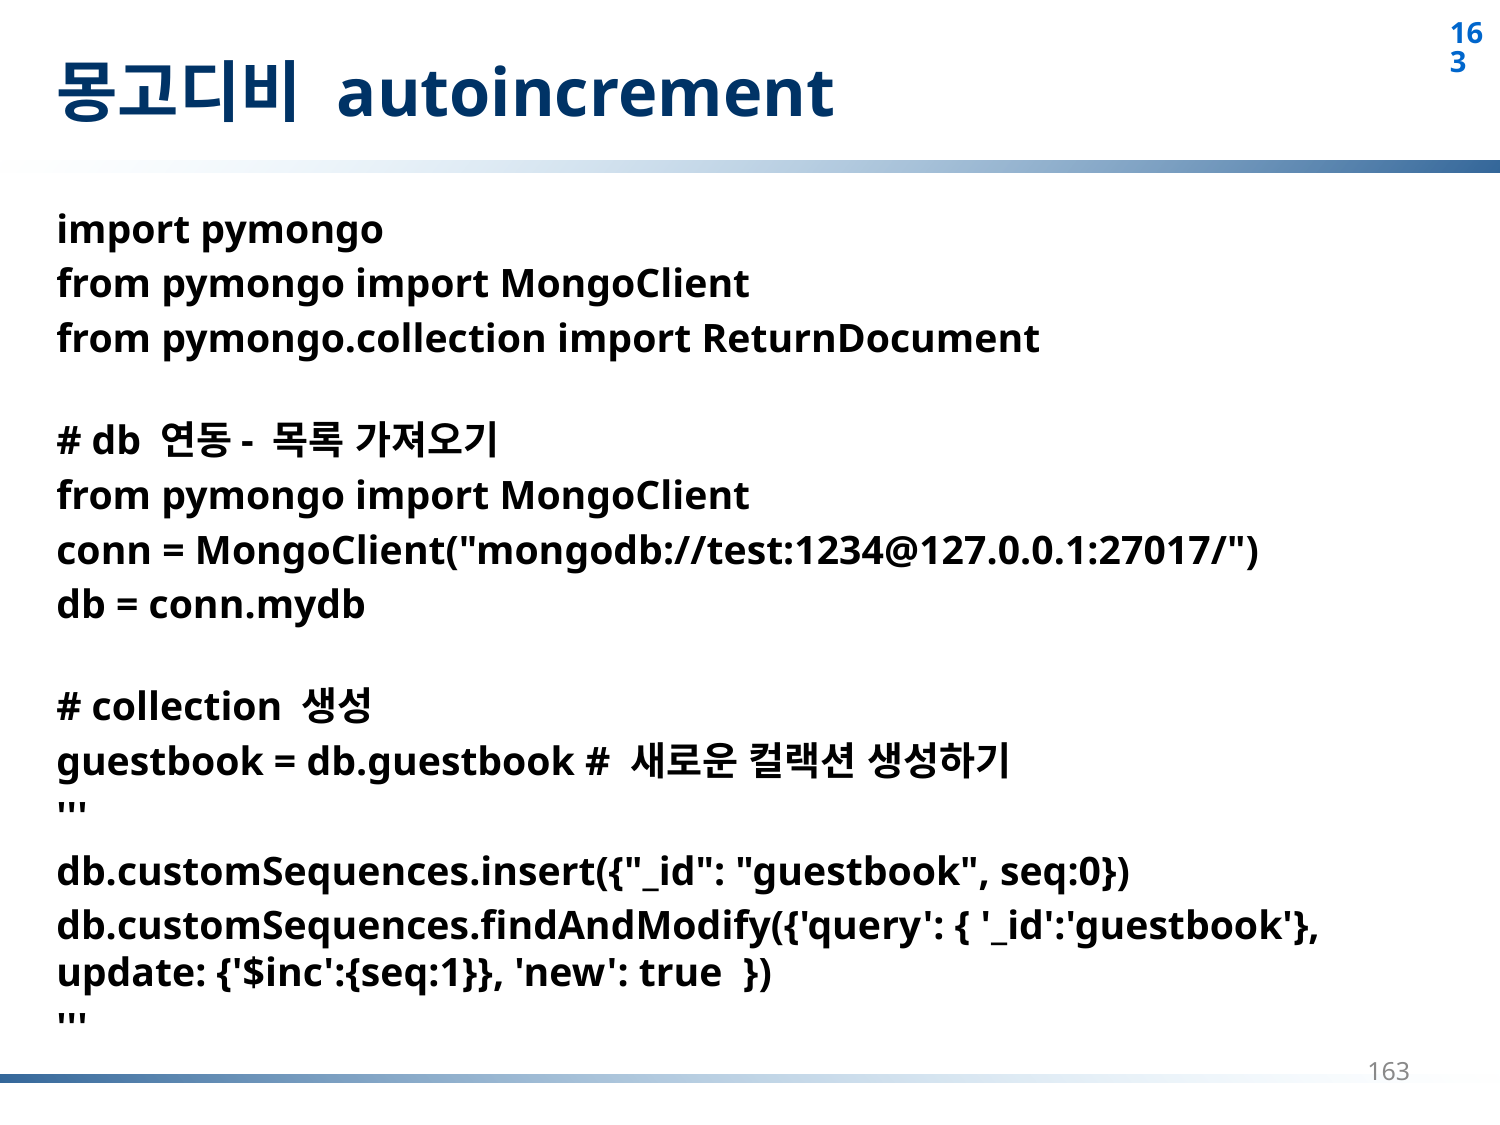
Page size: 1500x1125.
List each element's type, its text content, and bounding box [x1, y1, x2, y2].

list import pymongo from pymongo import MongoClient from pymongo.collection import ReturnDocument # db 연동- 목록 가져오기 from pymongo import MongoClient conn = MongoClient("mongodb://test:1234@127.0.0.1:27017/") db = conn.mydb # collection 생성 guestbook = db.guestbook # 새로운 컬랙션 생성하기 ''' db.customSequences.insert({"_id": "guestbook", seq:0}) db.customSequences.findAndModify({'query': { '_id':'guestbook'}, update: {'$inc':{seq:1}}, 'new': true }) ''' [41, 196, 1459, 1059]
slide_number 163 [1074, 1042, 1425, 1103]
title 몽고디비 autoincrement [41, 19, 1424, 161]
